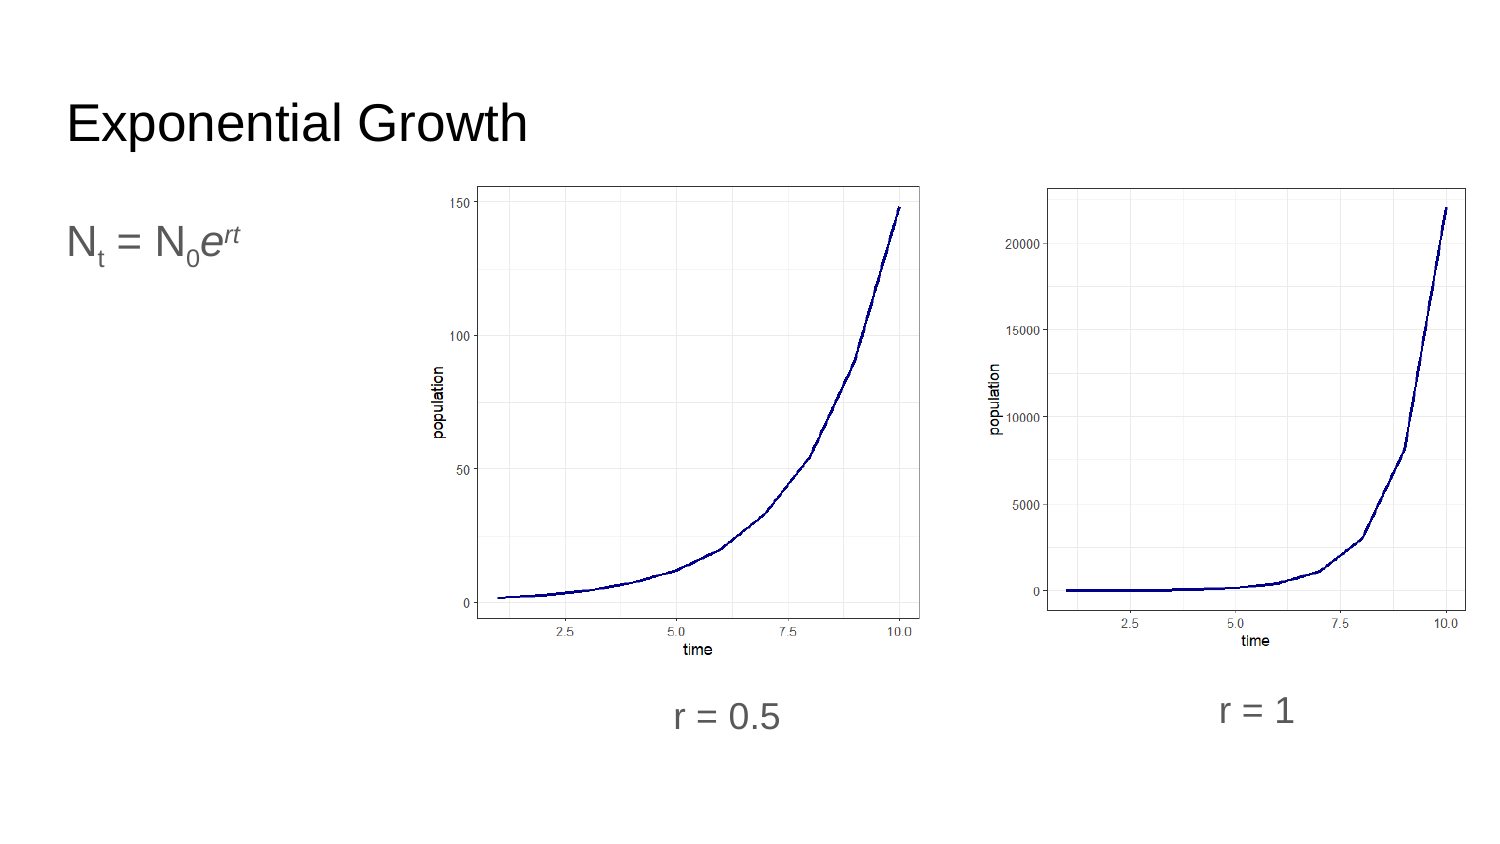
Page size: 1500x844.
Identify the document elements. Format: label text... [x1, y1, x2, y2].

text_box r = 1 [1203, 670, 1388, 746]
picture [420, 177, 927, 666]
title Exponential Growth [51, 72, 1449, 167]
text_box r = 0.5 [658, 676, 842, 752]
list Nt = N0ert [51, 189, 272, 302]
picture [978, 180, 1473, 658]
